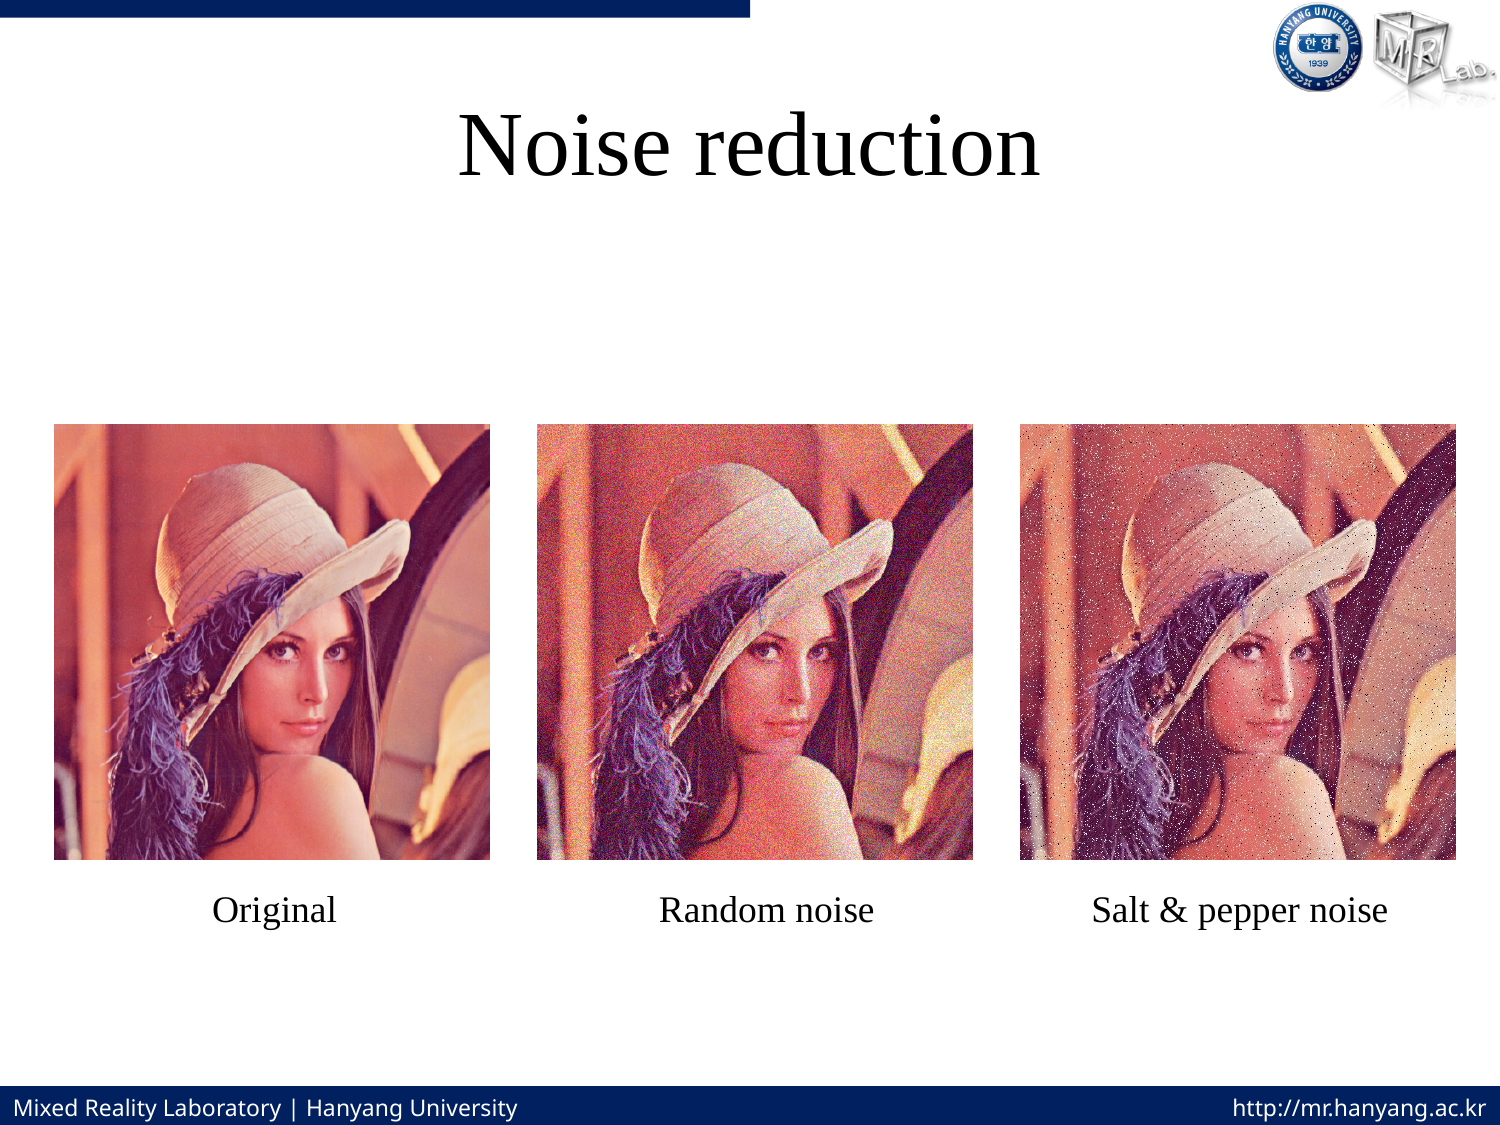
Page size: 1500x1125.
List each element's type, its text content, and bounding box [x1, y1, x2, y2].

text_box Original [191, 877, 358, 937]
text_box Random noise [625, 877, 909, 937]
picture [1020, 424, 1456, 860]
picture [1273, 0, 1500, 118]
text_box Salt & pepper noise [1061, 877, 1419, 937]
title Noise reduction [75, 45, 1425, 233]
picture [536, 424, 973, 860]
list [53, 424, 490, 860]
